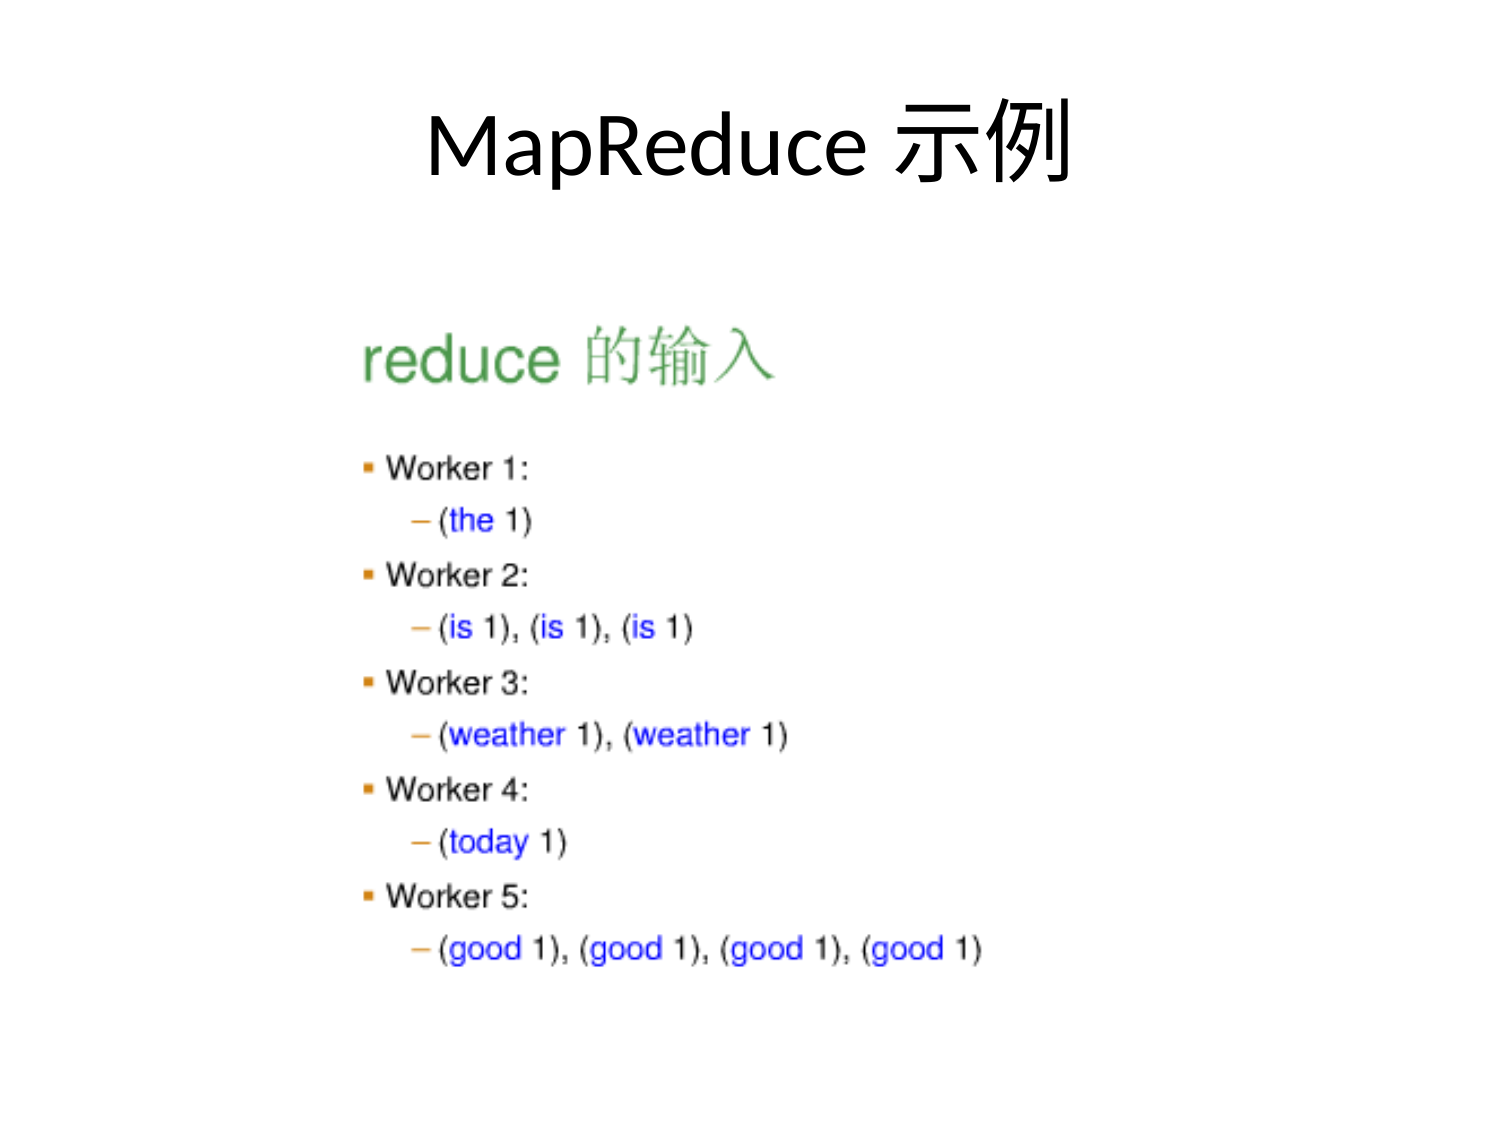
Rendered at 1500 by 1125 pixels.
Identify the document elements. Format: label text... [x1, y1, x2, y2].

picture [292, 304, 1290, 1010]
title MapReduce示例 [75, 45, 1425, 233]
